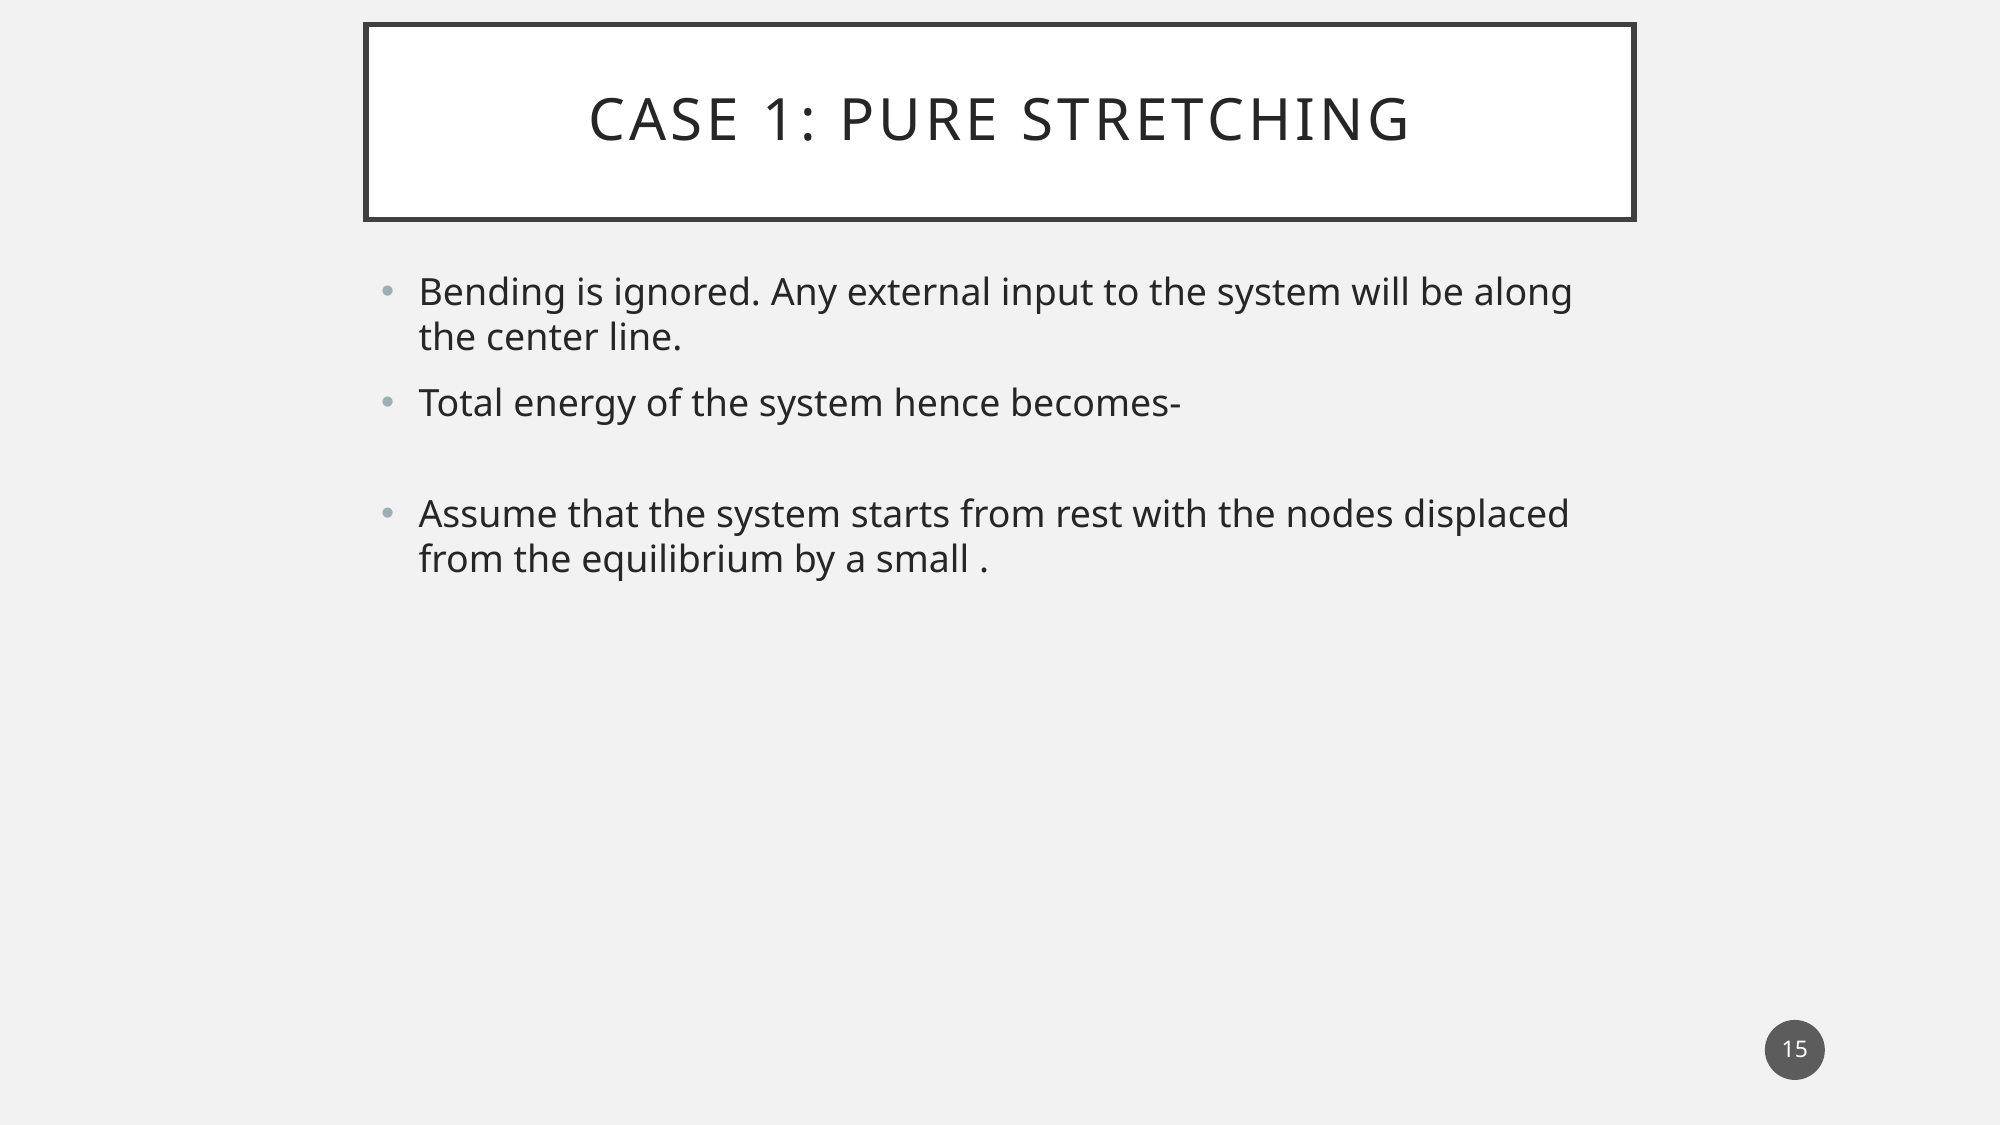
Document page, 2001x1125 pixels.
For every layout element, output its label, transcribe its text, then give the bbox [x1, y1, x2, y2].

title CASE 1: Pure stretching [363, 22, 1637, 222]
slide_number 15 [1764, 1019, 1825, 1080]
